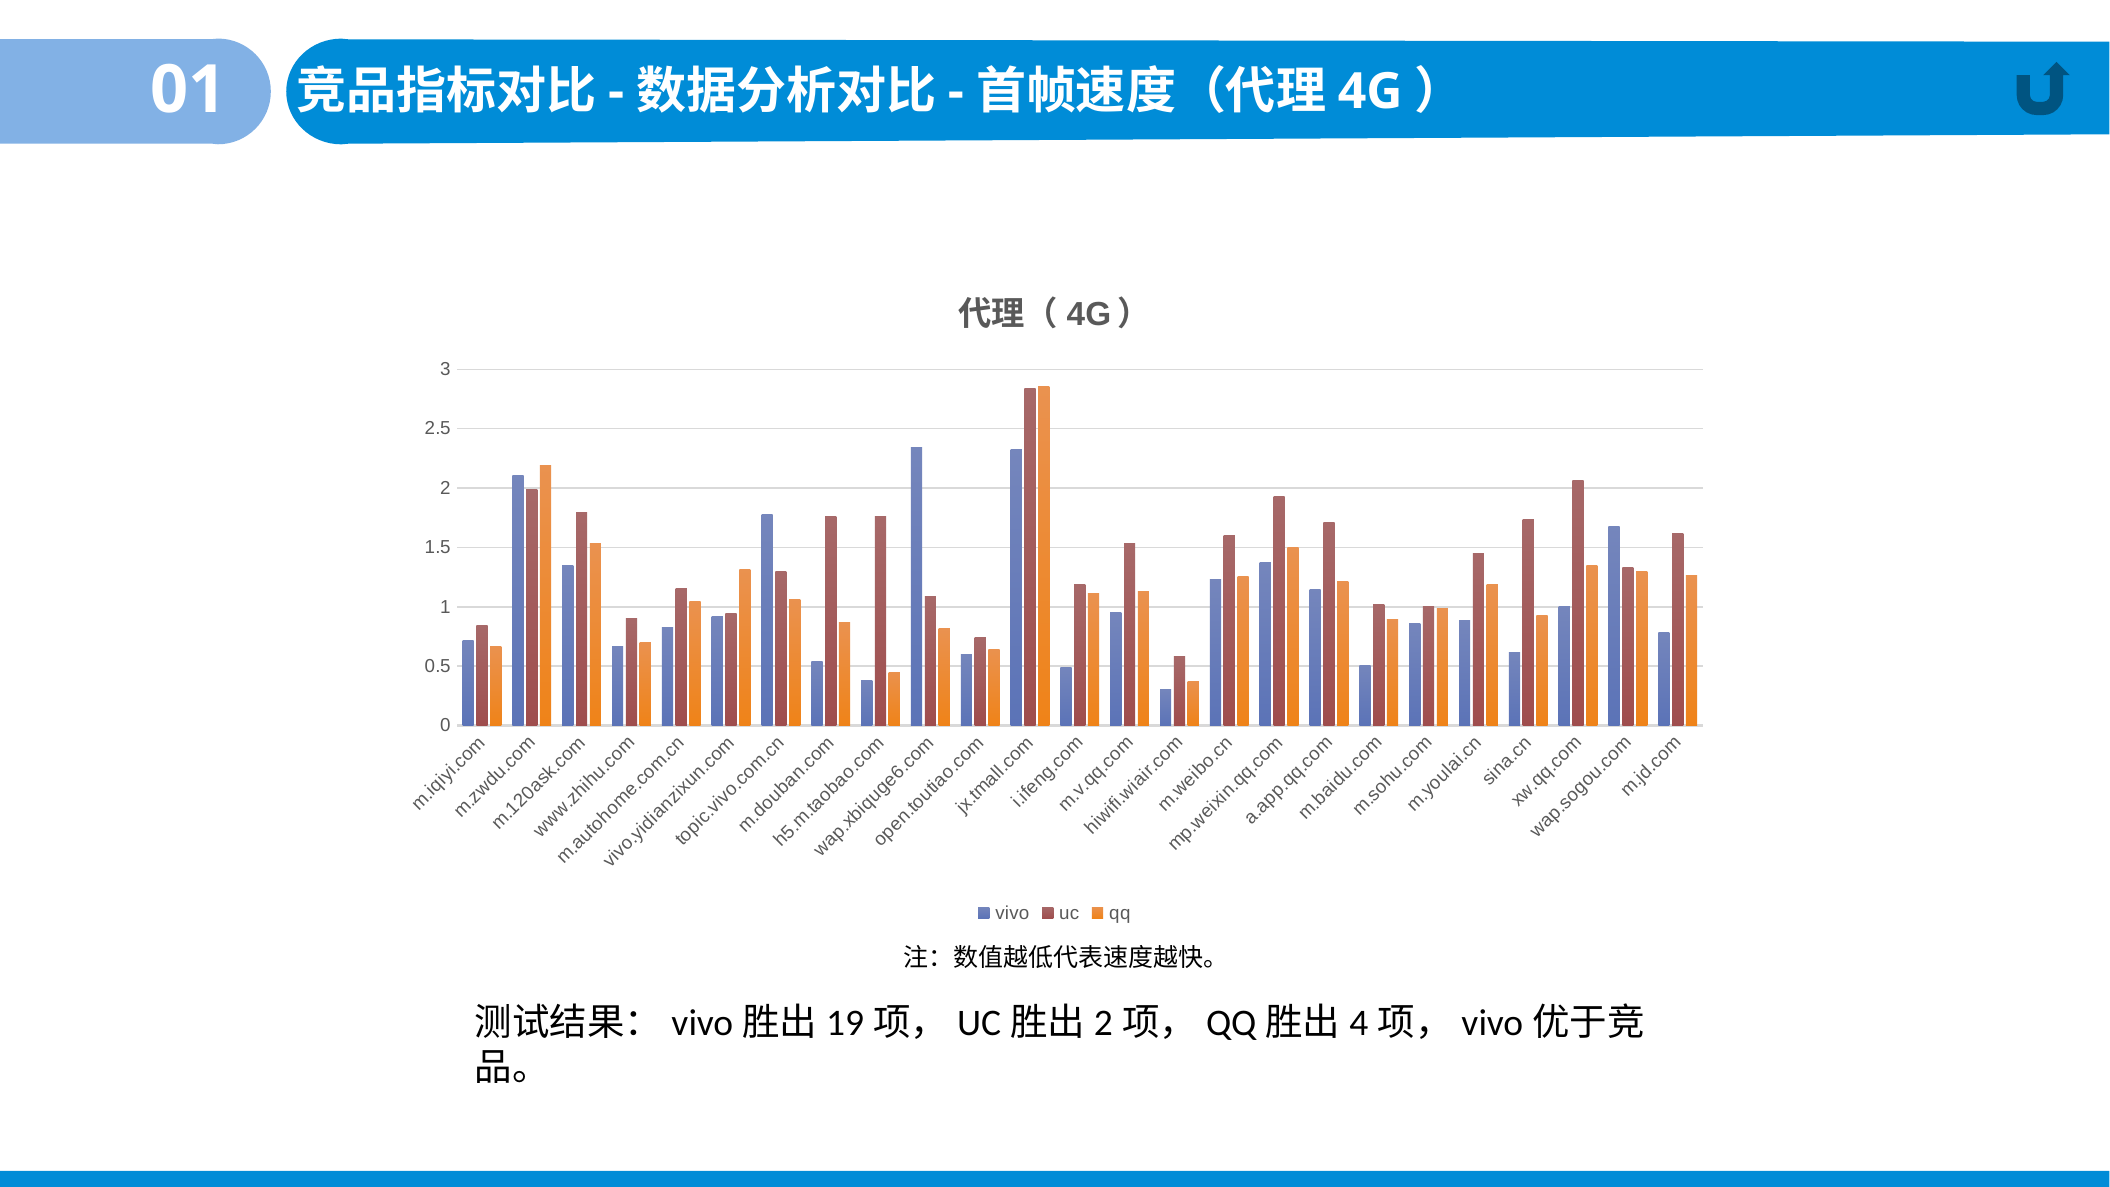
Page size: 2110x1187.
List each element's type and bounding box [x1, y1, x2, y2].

text_box [0, 38, 2110, 1187]
chart [379, 256, 1730, 930]
